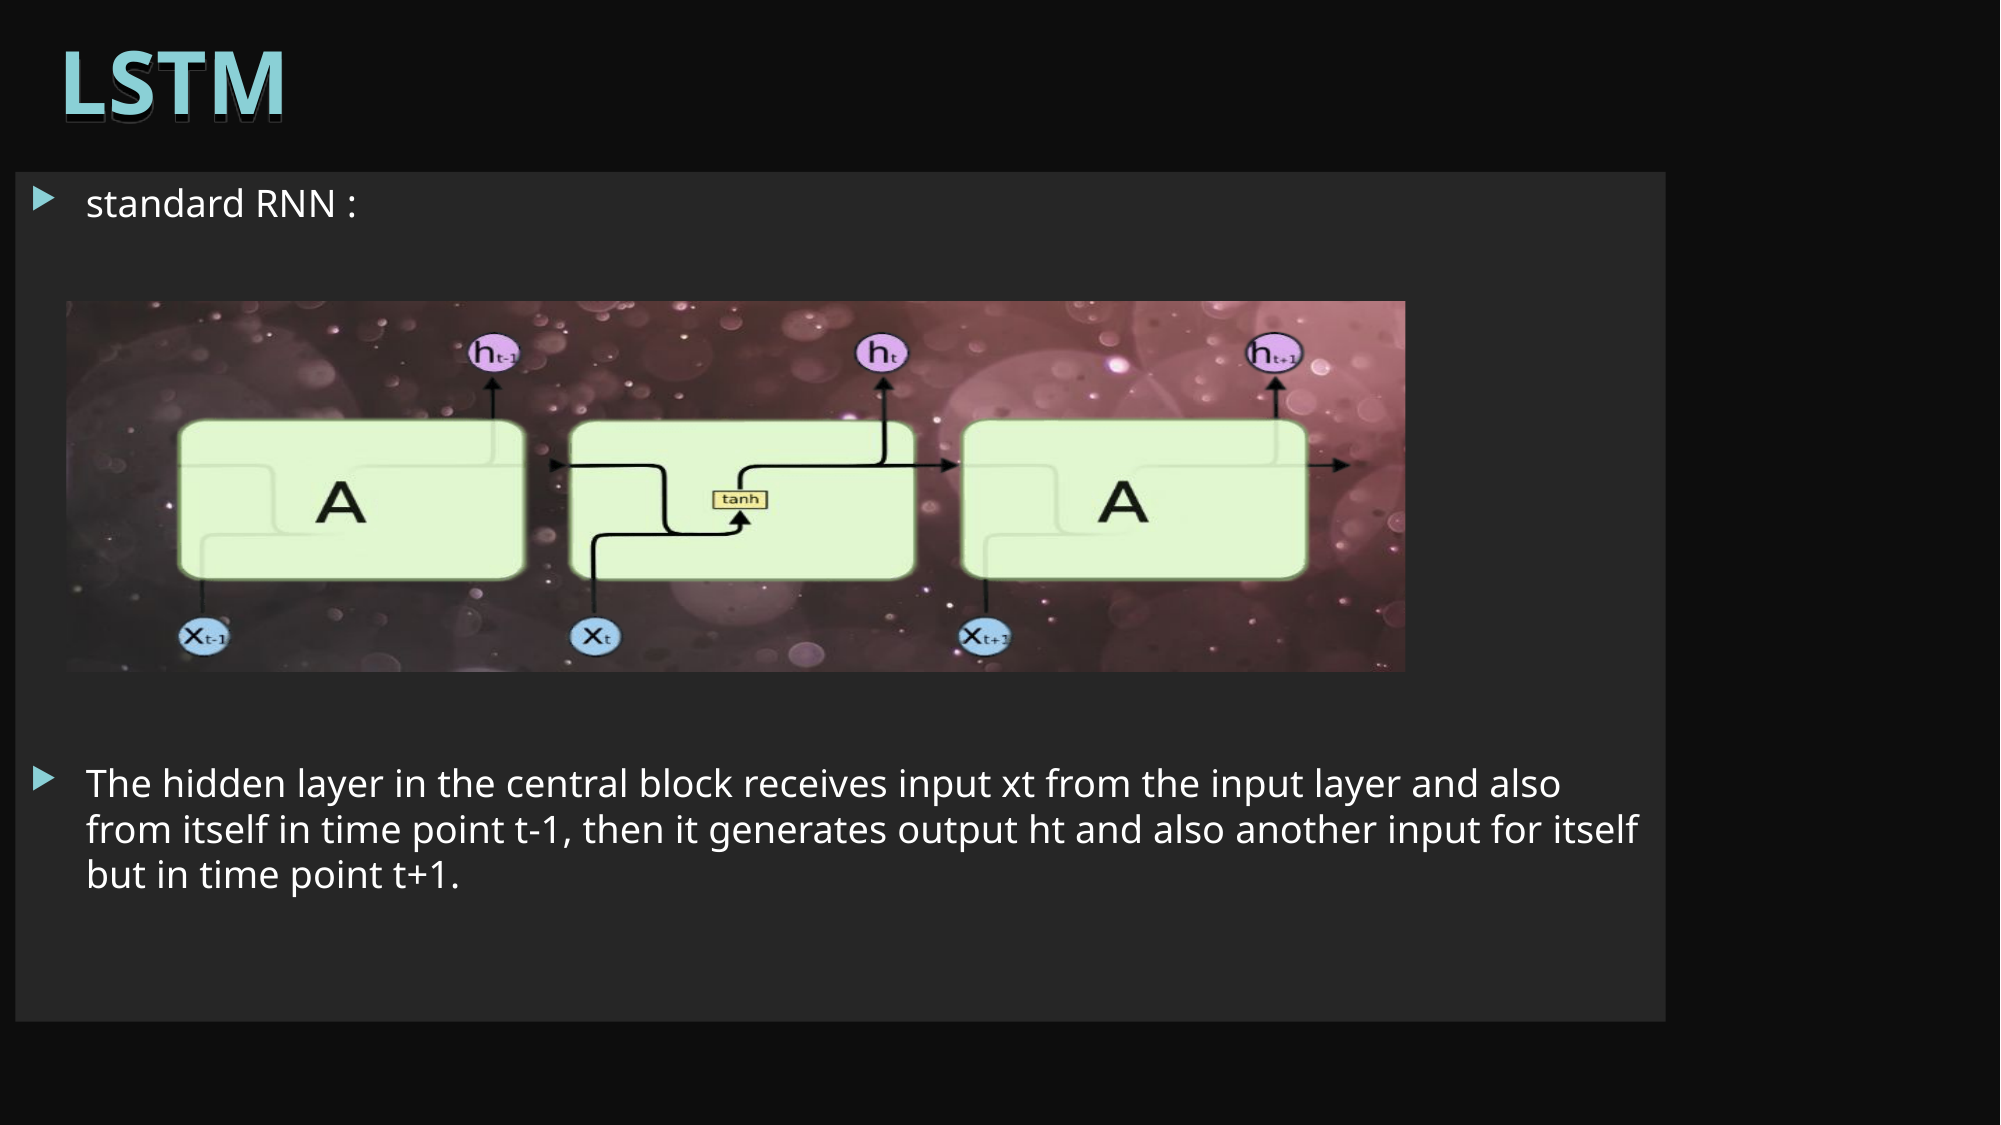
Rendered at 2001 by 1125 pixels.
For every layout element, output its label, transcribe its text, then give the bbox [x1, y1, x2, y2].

title LSTM [43, 19, 1587, 130]
list standard RNN : The hidden layer in the central block receives input xt from the input layer and also from itself in time point t-1, then it generates output ht and also another input for itself but in time point t+1. [15, 171, 1666, 1022]
picture [66, 301, 1406, 673]
